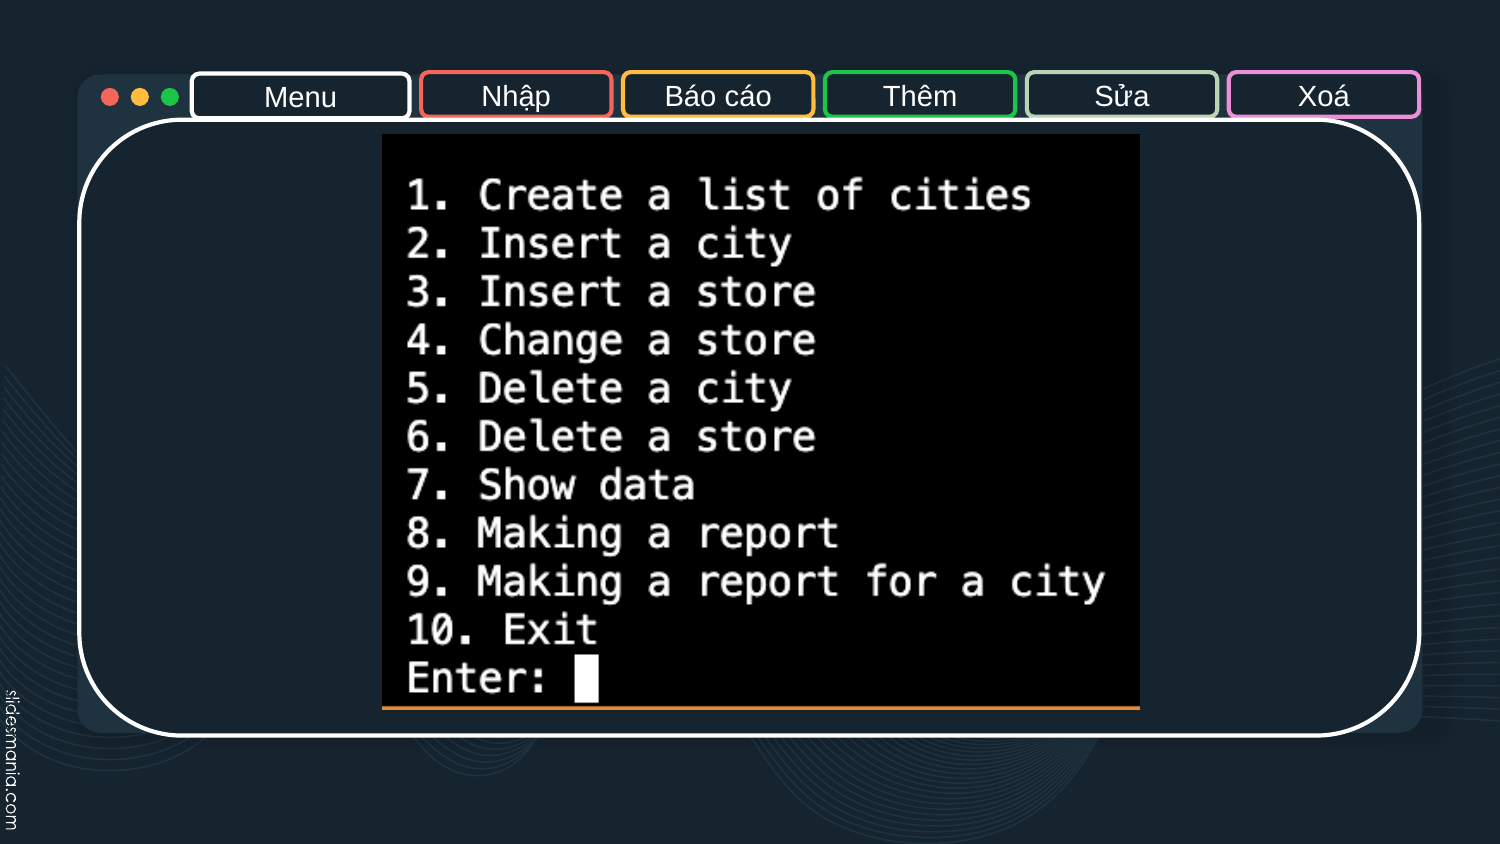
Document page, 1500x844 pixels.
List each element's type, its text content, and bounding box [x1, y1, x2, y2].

text_box Báo cáo [620, 70, 816, 117]
text_box [77, 117, 1422, 738]
text_box Menu [189, 71, 412, 117]
text_box Sửa [1024, 70, 1220, 117]
text_box Nhập [419, 70, 614, 117]
text_box Xoá [1226, 70, 1422, 119]
text_box Thêm [822, 70, 1018, 117]
picture [381, 134, 1141, 710]
